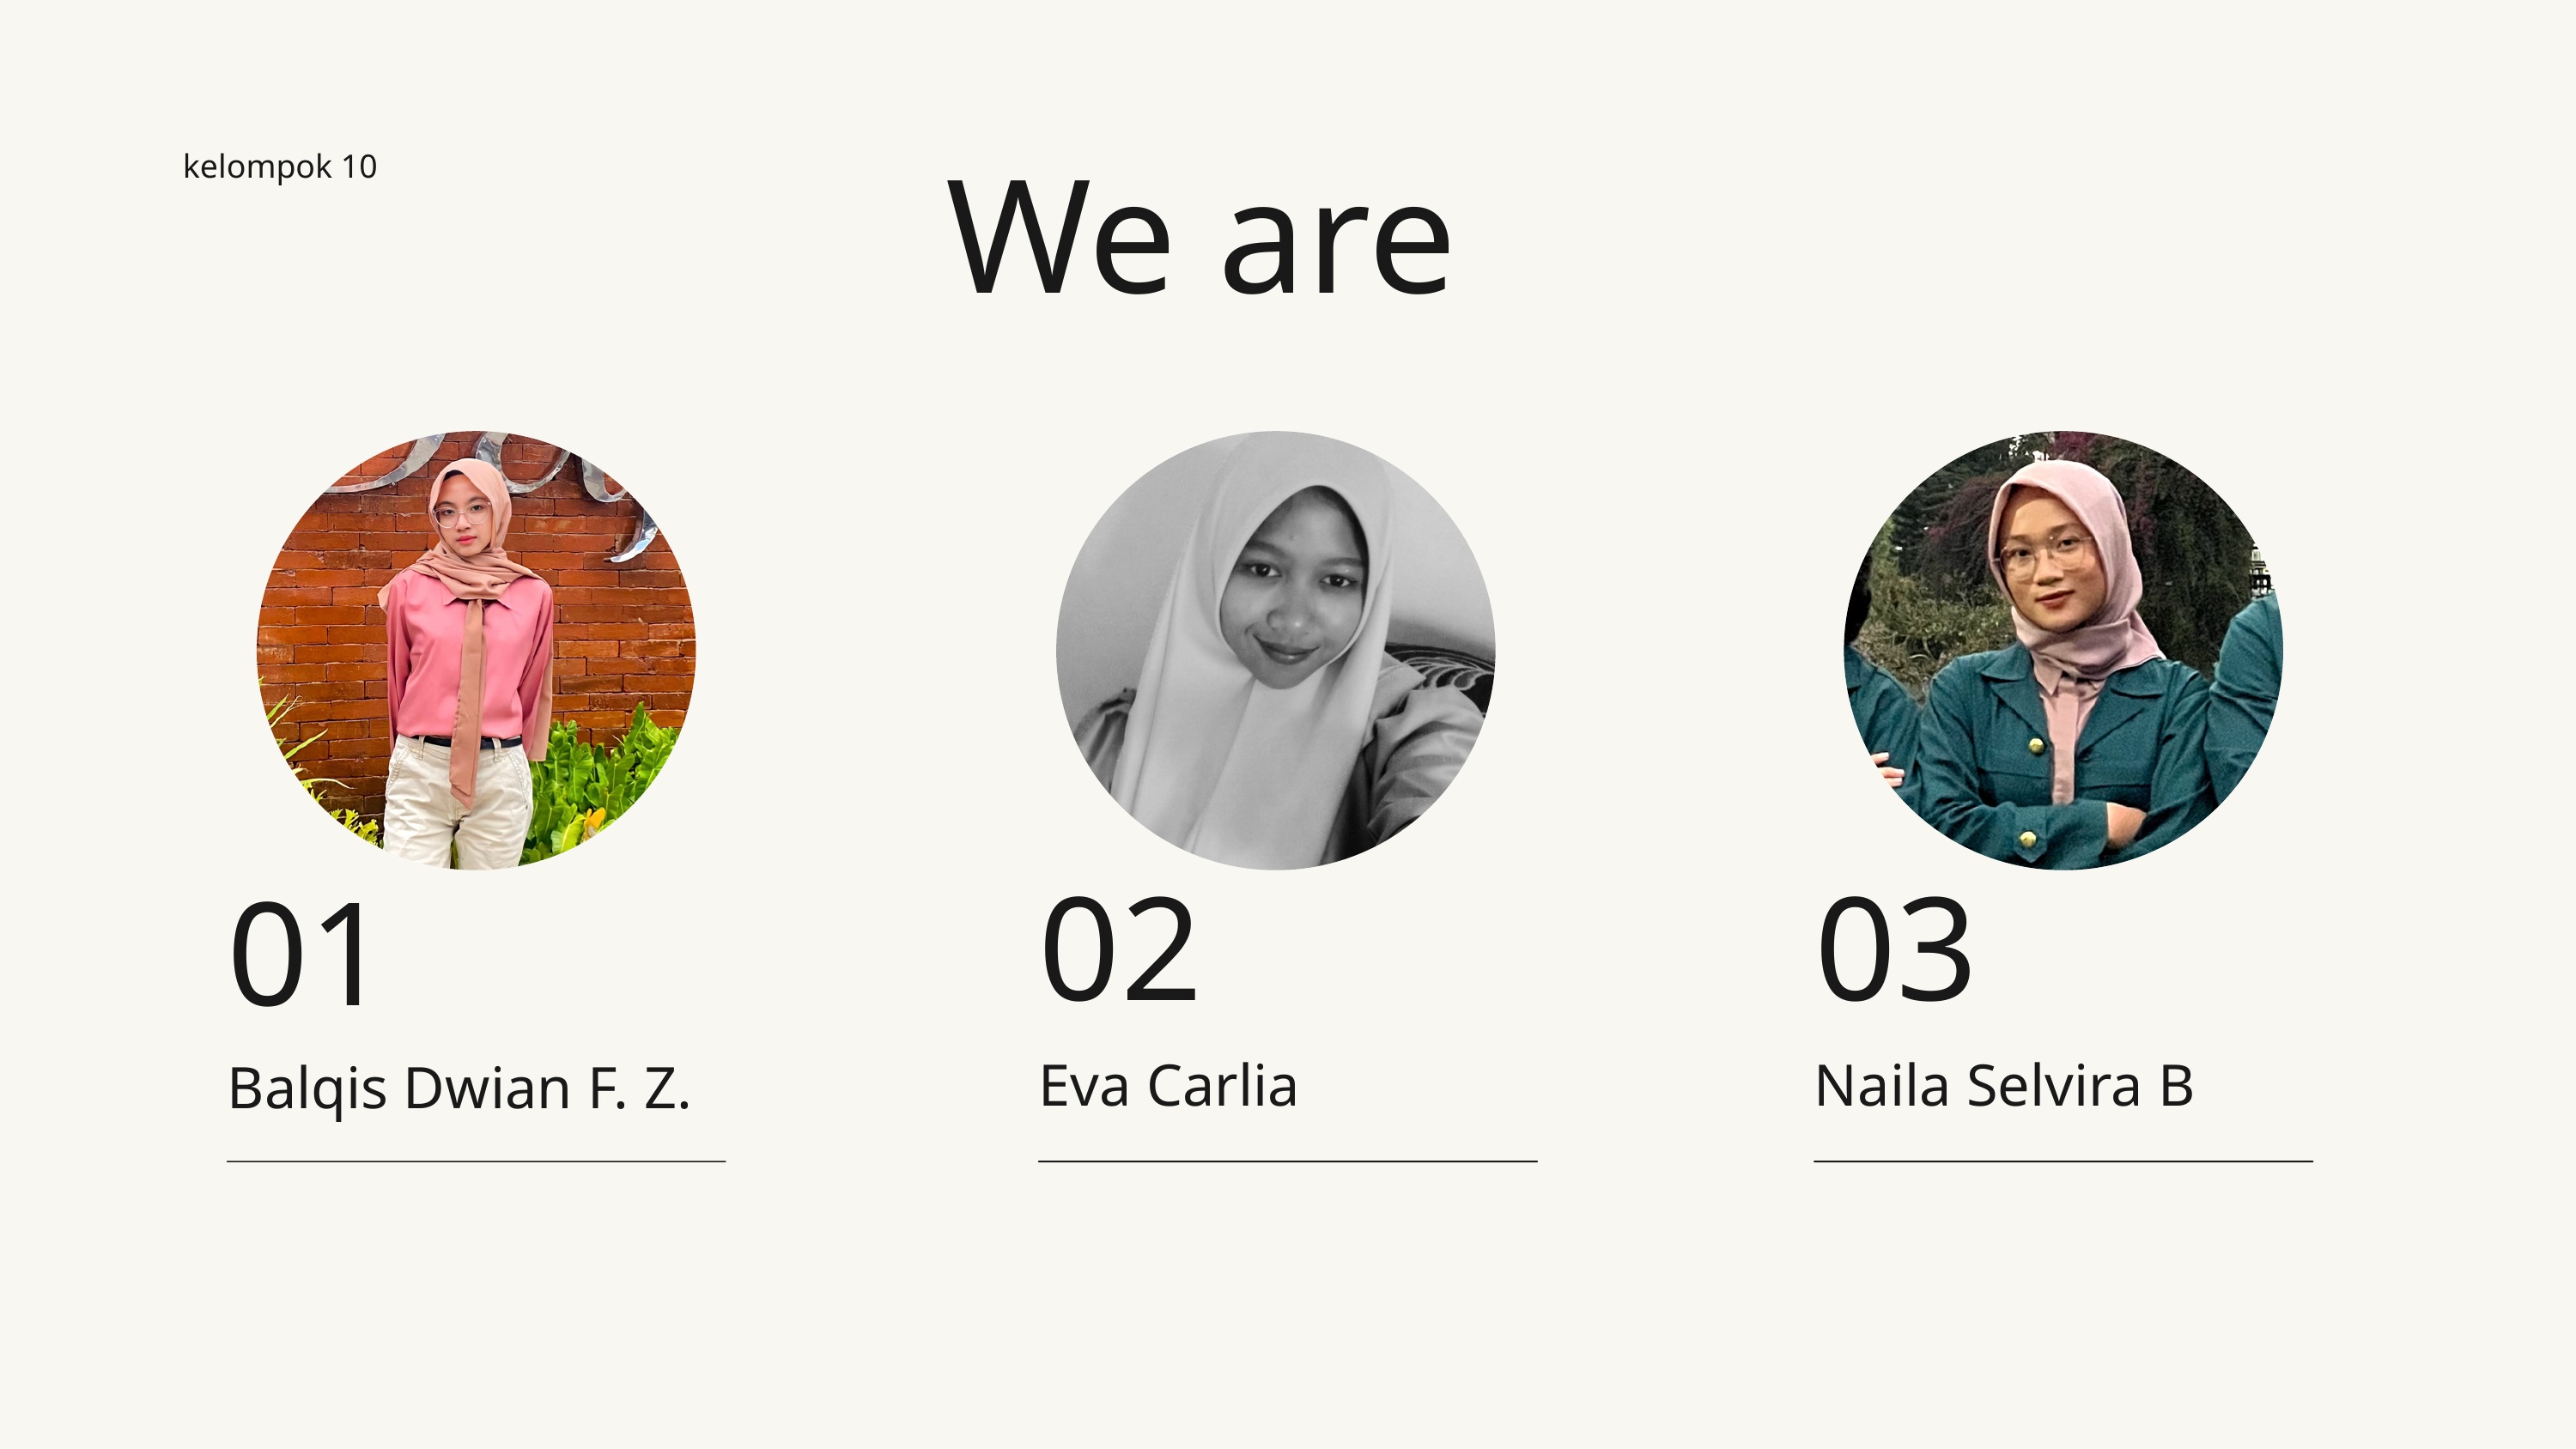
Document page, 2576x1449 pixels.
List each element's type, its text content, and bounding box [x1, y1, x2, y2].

text_box kelompok 10 [183, 139, 945, 185]
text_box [1055, 430, 1496, 870]
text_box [256, 430, 696, 870]
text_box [1814, 870, 2313, 1163]
text_box We are [945, 167, 1814, 325]
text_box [1844, 430, 2284, 870]
text_box 01 [227, 891, 507, 1034]
text_box Balqis Dwian F. Z. [227, 1062, 806, 1120]
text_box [1038, 870, 1538, 1163]
